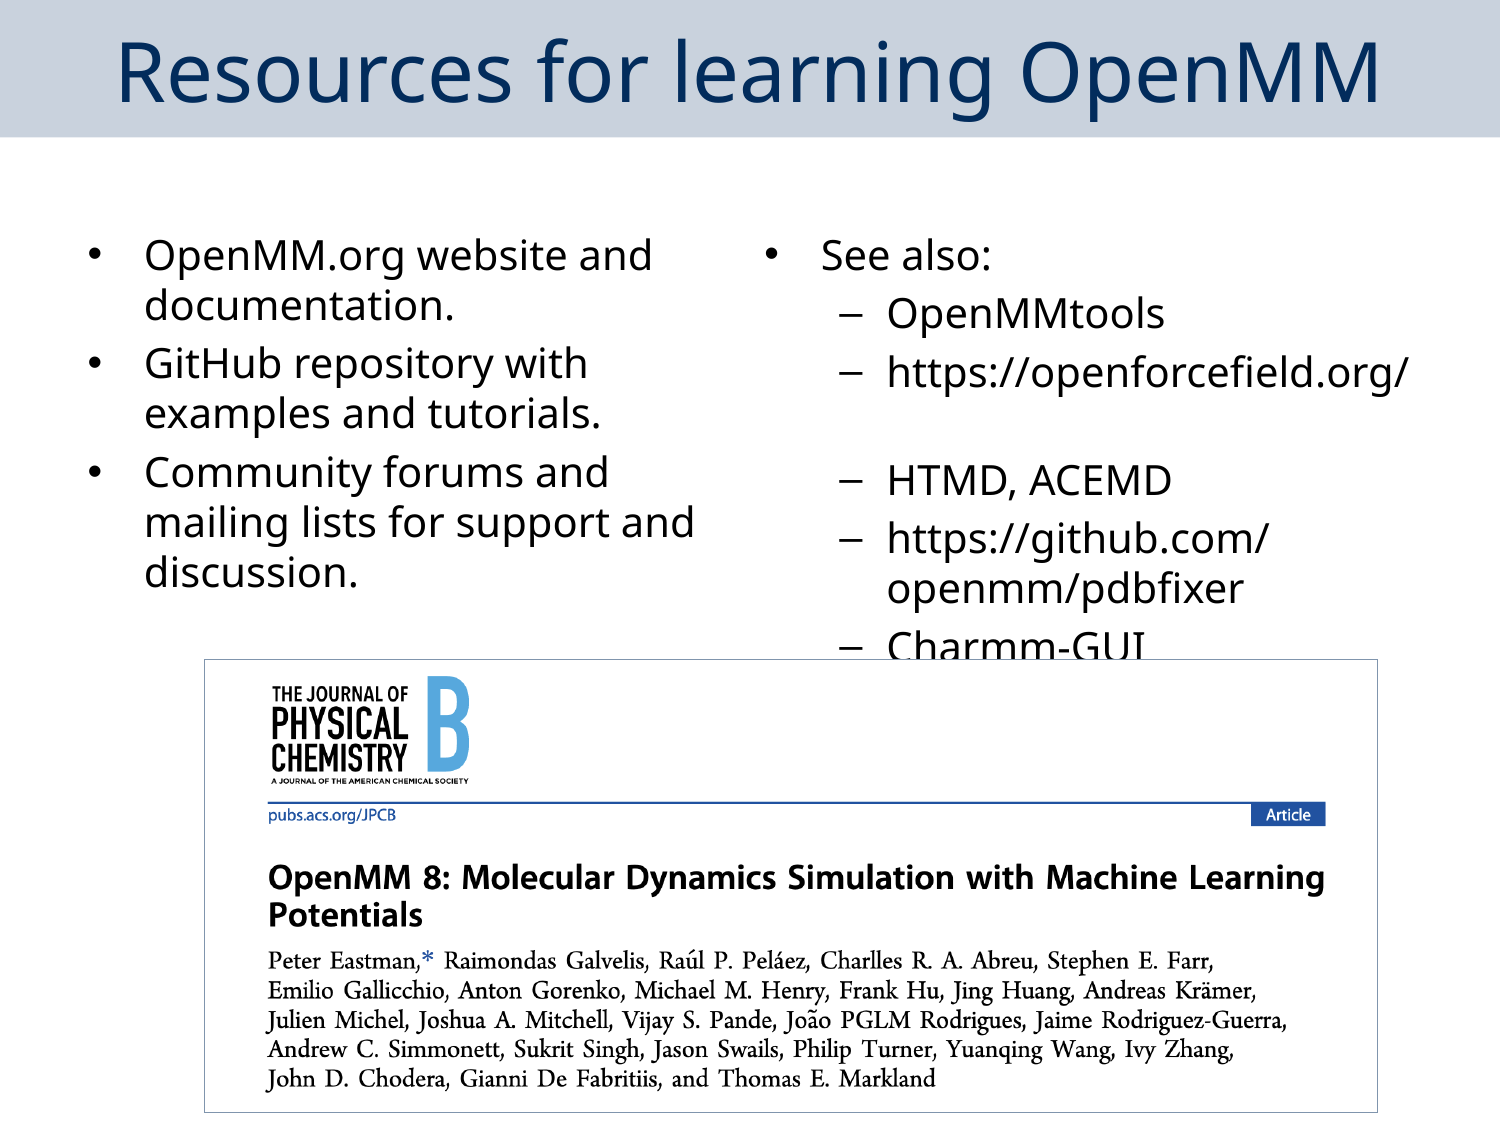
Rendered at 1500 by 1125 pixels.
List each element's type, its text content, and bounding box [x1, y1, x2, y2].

list See also: OpenMMtools https://openforcefield.org/ HTMD, ACEMD https://github.com/openmm/pdbfixer Charmm-GUI [749, 221, 1428, 619]
text_box Resources for learning OpenMM [0, 0, 1500, 138]
picture [204, 659, 1378, 1113]
list OpenMM.org website and documentation. GitHub repository with examples and tutorials. Community forums and mailing lists for support and discussion. [72, 221, 737, 619]
